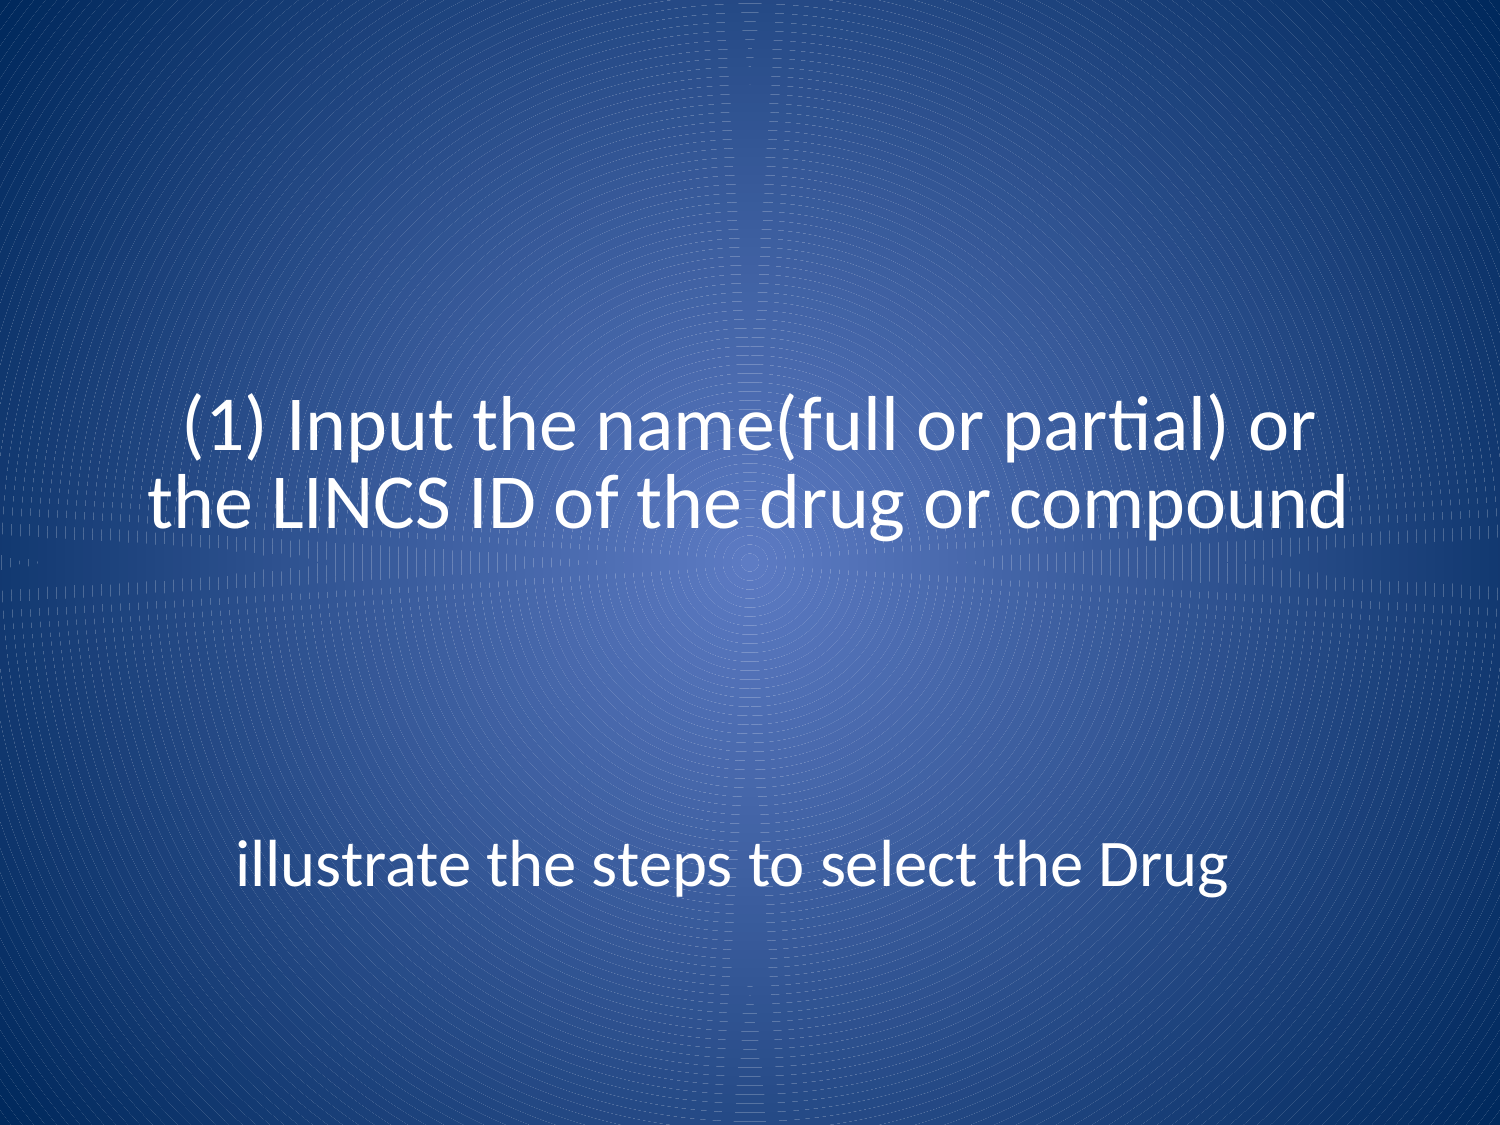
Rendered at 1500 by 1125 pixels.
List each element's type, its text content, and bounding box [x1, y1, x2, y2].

subtitle illustrate the steps to select the Drug [200, 812, 1250, 1038]
title (1) Input the name(full or partial) or the LINCS ID of the drug or compound [112, 349, 1388, 591]
